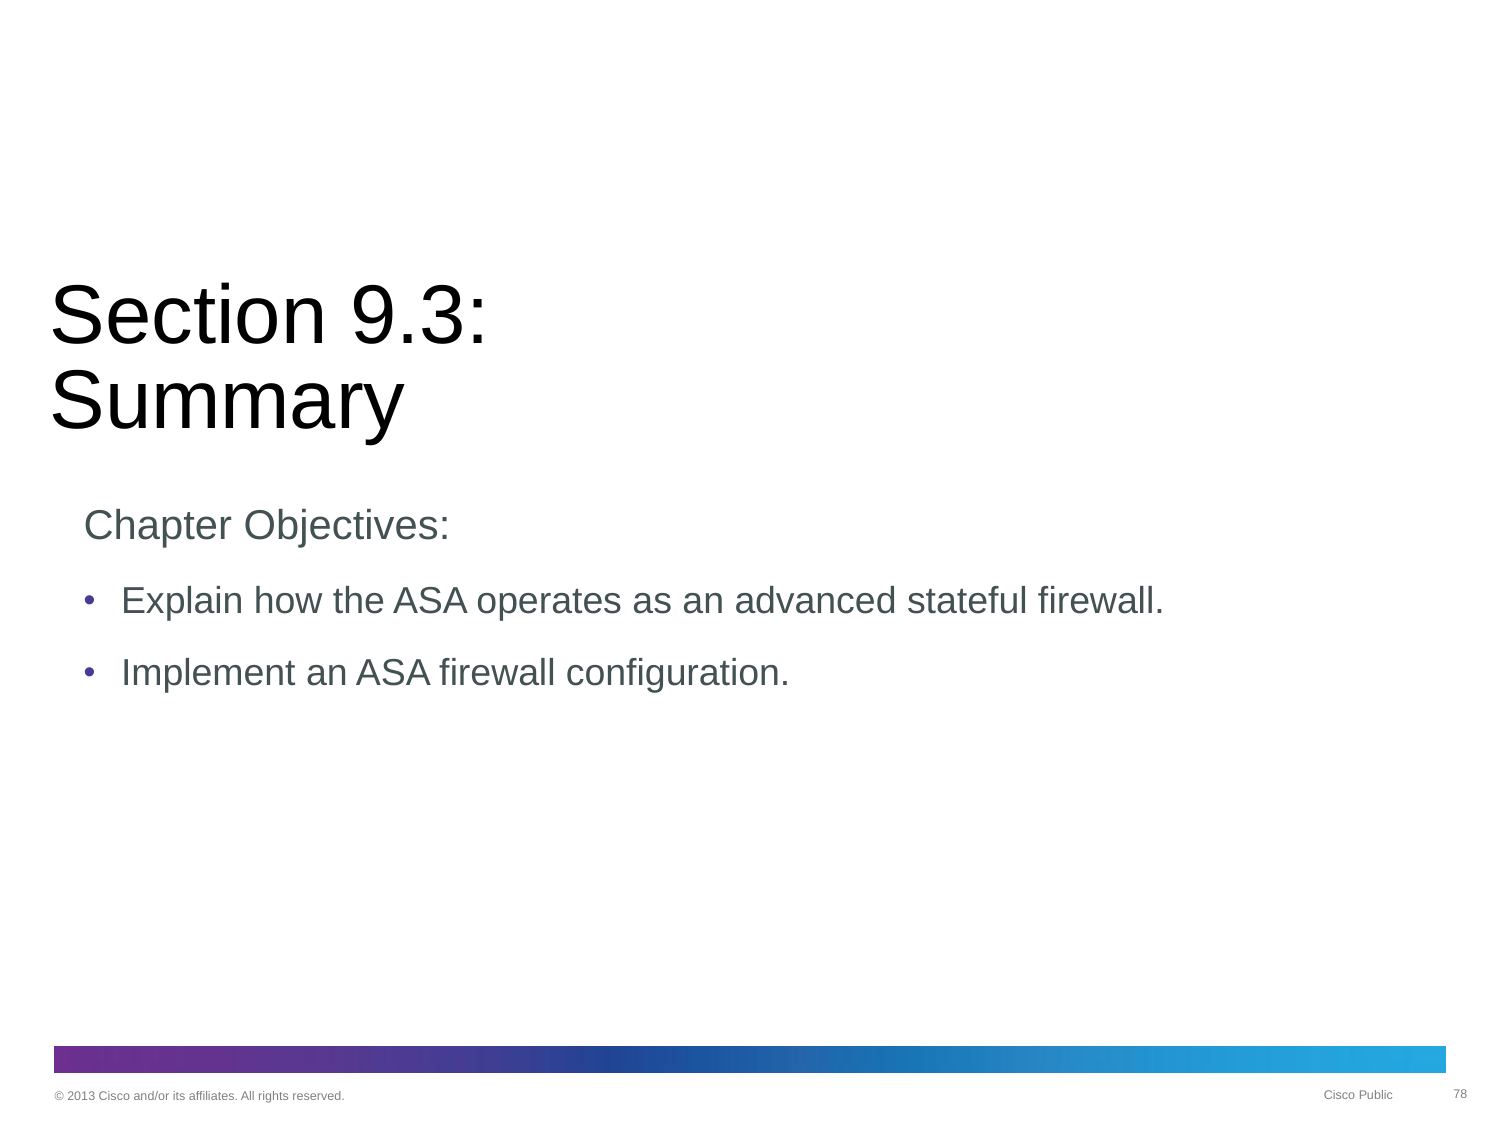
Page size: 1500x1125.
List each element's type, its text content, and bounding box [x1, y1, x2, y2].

text_box Chapter Objectives: Explain how the ASA operates as an advanced stateful firewall. Implement an ASA firewall configuration. [68, 494, 1476, 930]
picture [54, 1046, 1446, 1073]
title Section 9.3: Summary [36, 339, 1368, 453]
